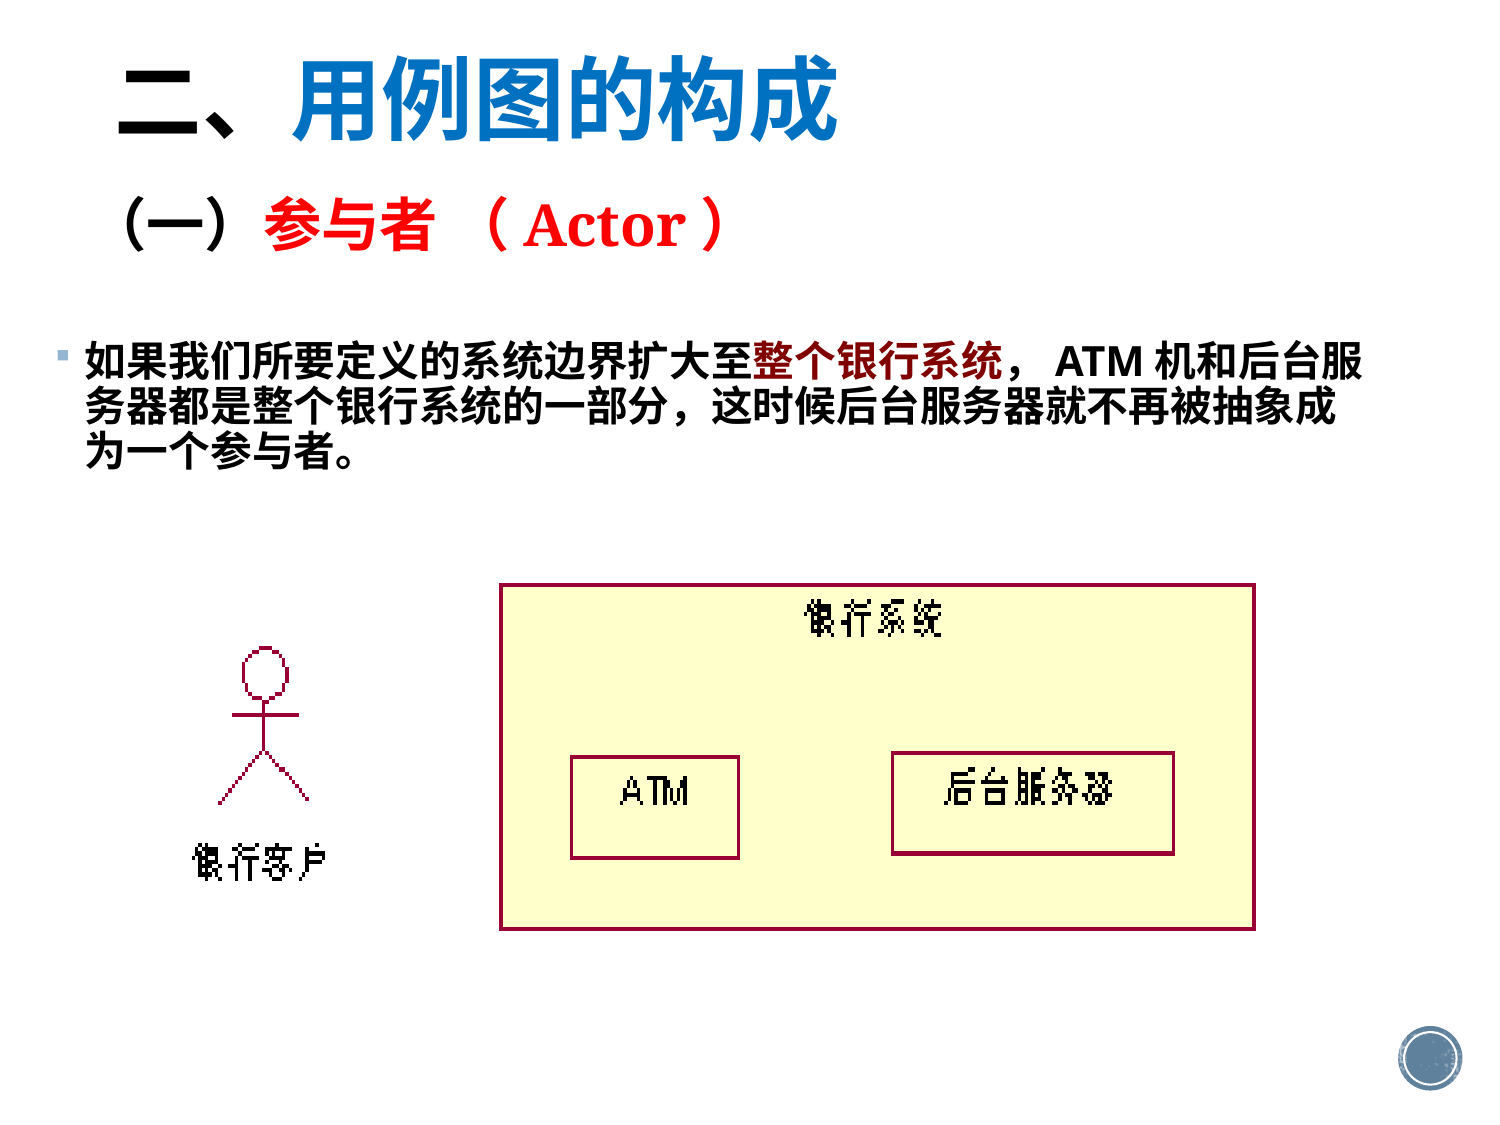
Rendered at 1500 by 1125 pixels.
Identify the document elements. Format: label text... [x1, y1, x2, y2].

list 如果我们所要定义的系统边界扩大至整个银行系统，ATM机和后台服务器都是整个银行系统的一部分，这时候后台服务器就不再被抽象成为一个参与者。 [40, 333, 1390, 1057]
picture [75, 562, 1314, 1000]
text_box 二、用例图的构成 [99, 45, 1375, 163]
text_box （一）参与者 （Actor） [73, 169, 1311, 286]
